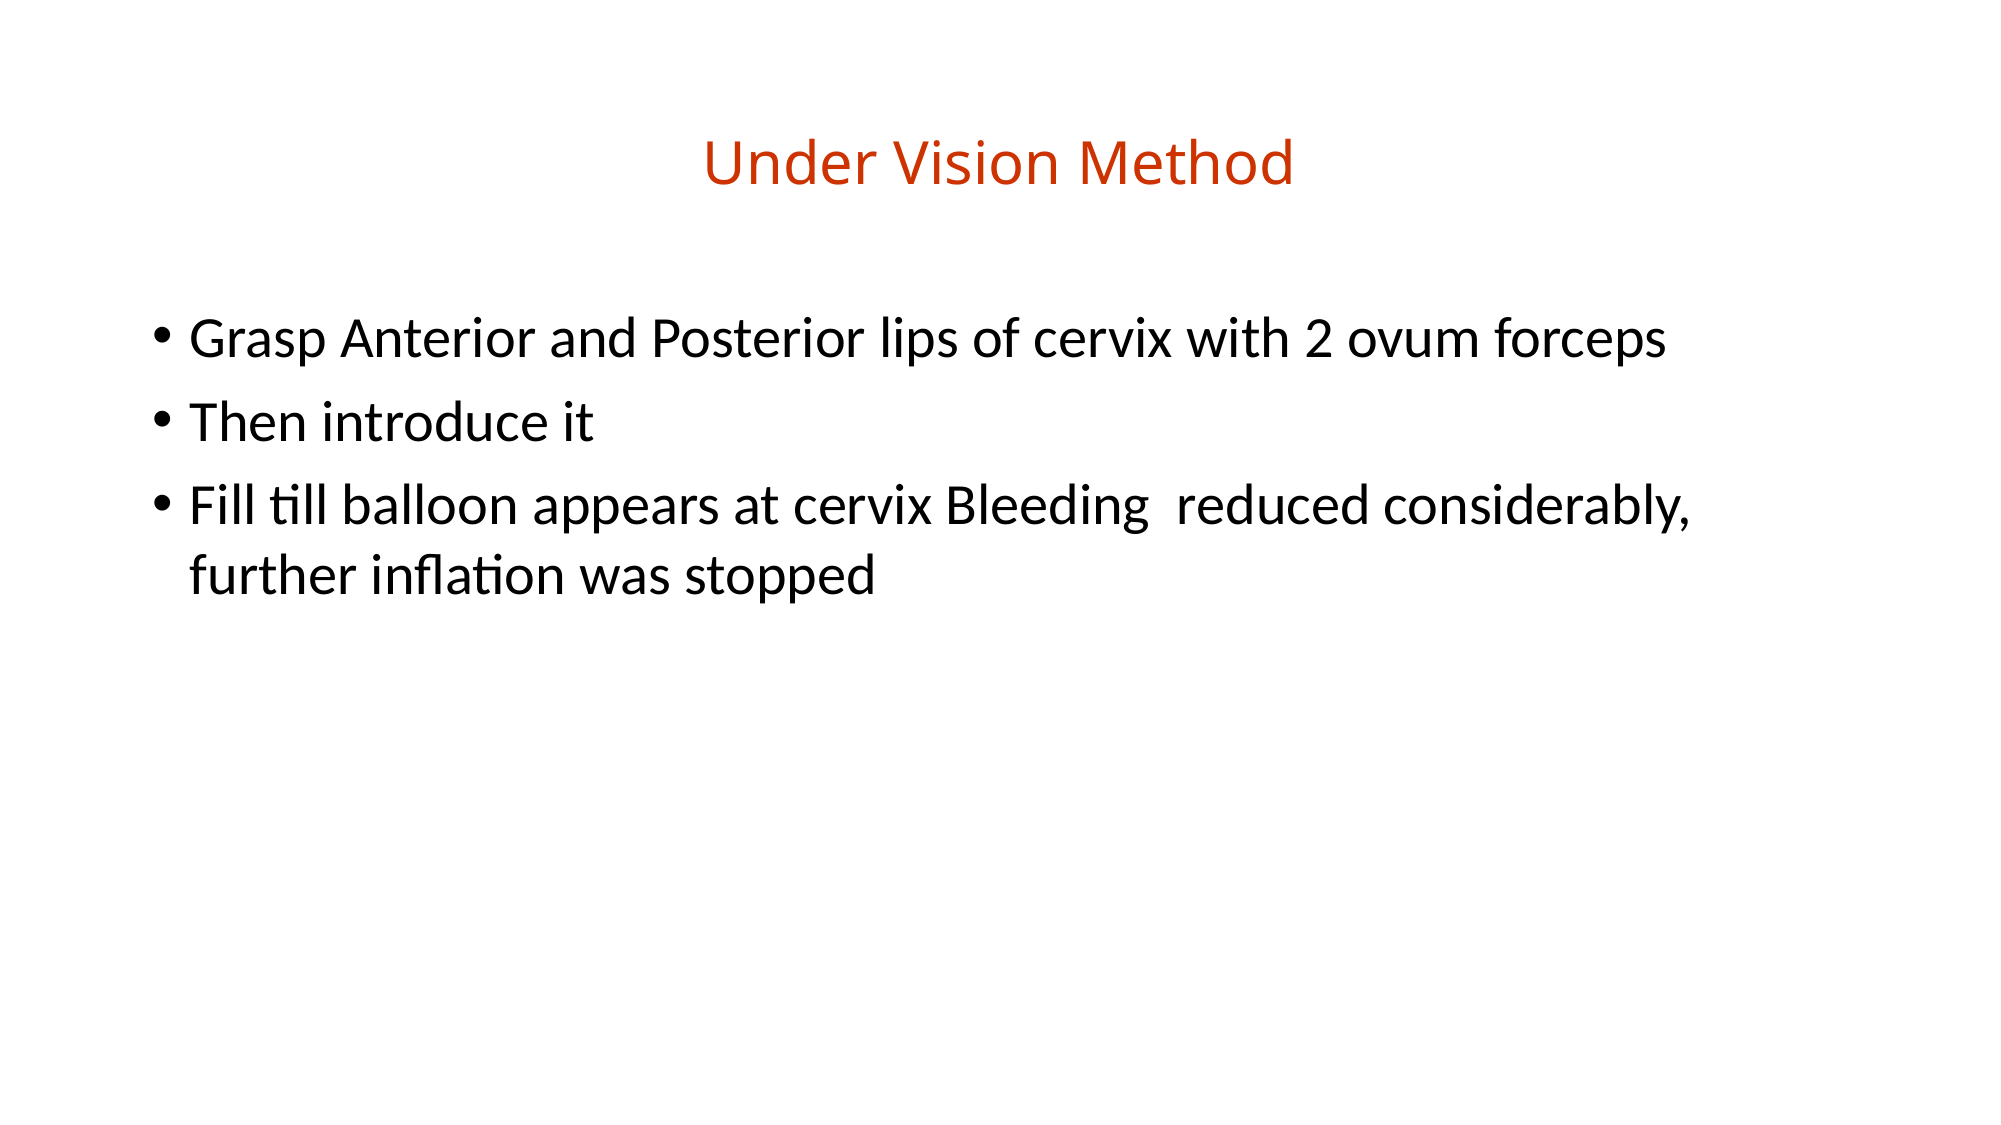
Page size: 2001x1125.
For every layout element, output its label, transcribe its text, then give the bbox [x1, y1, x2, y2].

title Under Vision Method [137, 59, 1863, 278]
list Grasp Anterior and Posterior lips of cervix with 2 ovum forceps Then introduce it Fill till balloon appears at cervix Bleeding reduced considerably, further inflation was stopped [137, 299, 1863, 1014]
